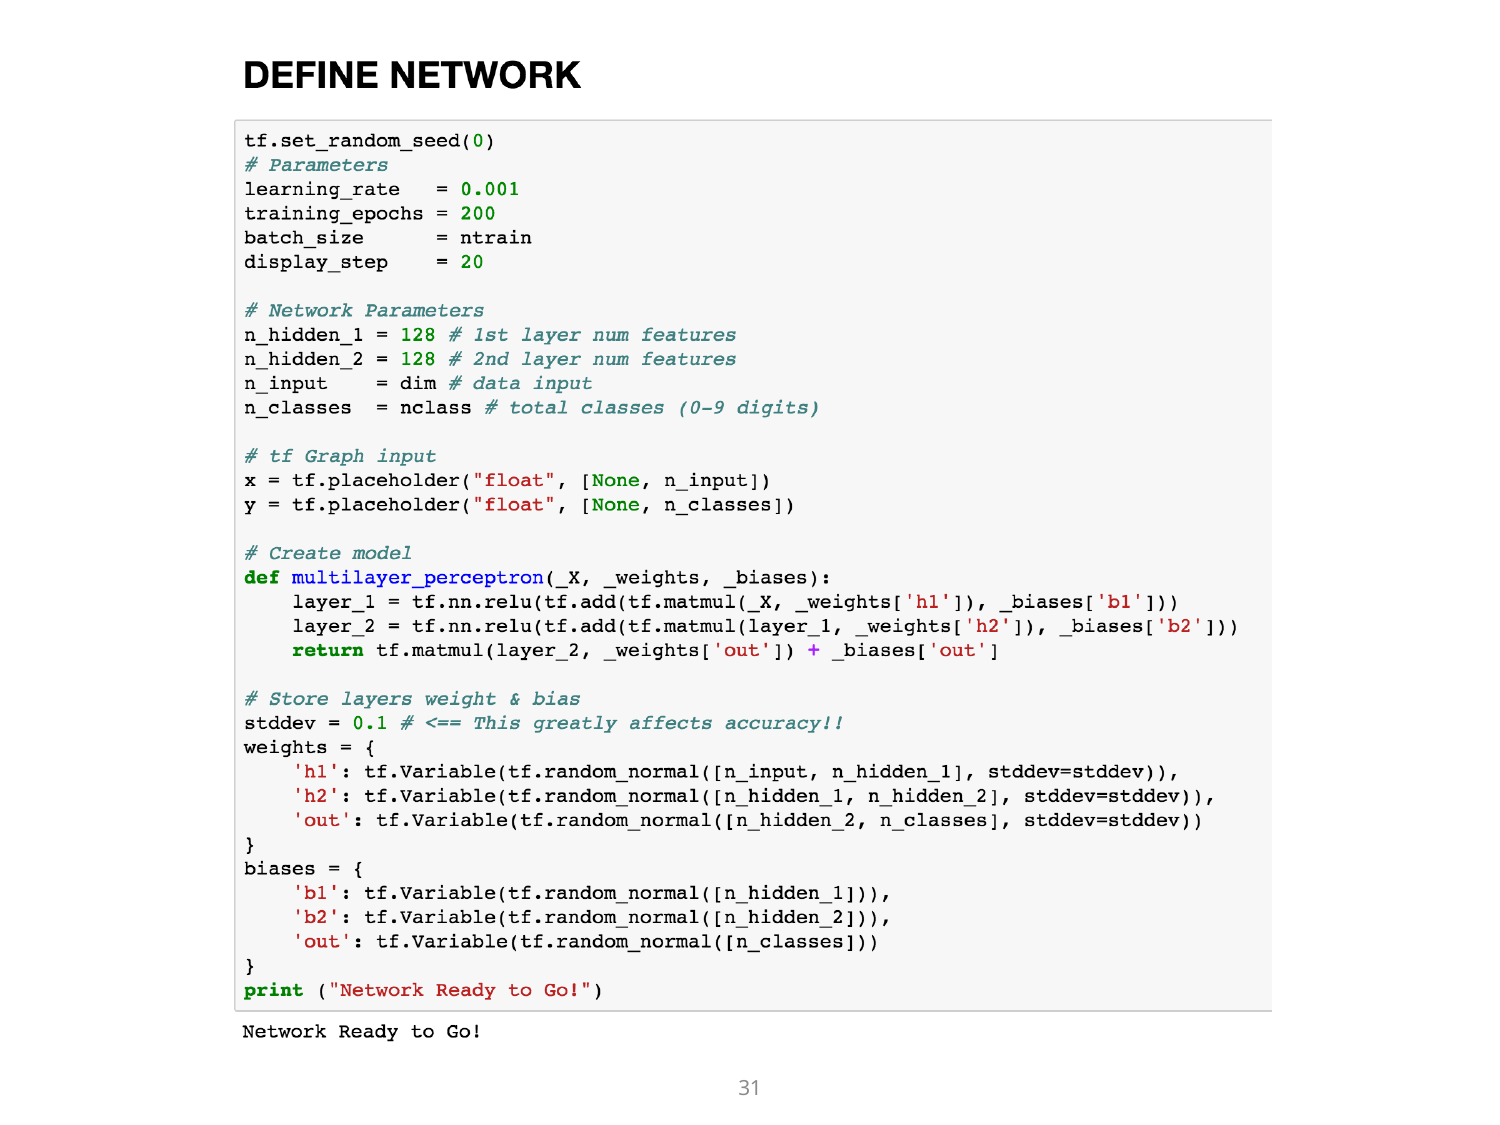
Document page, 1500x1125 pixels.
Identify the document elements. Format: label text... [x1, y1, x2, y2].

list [228, 42, 1272, 1048]
slide_number 31 [575, 1058, 925, 1119]
